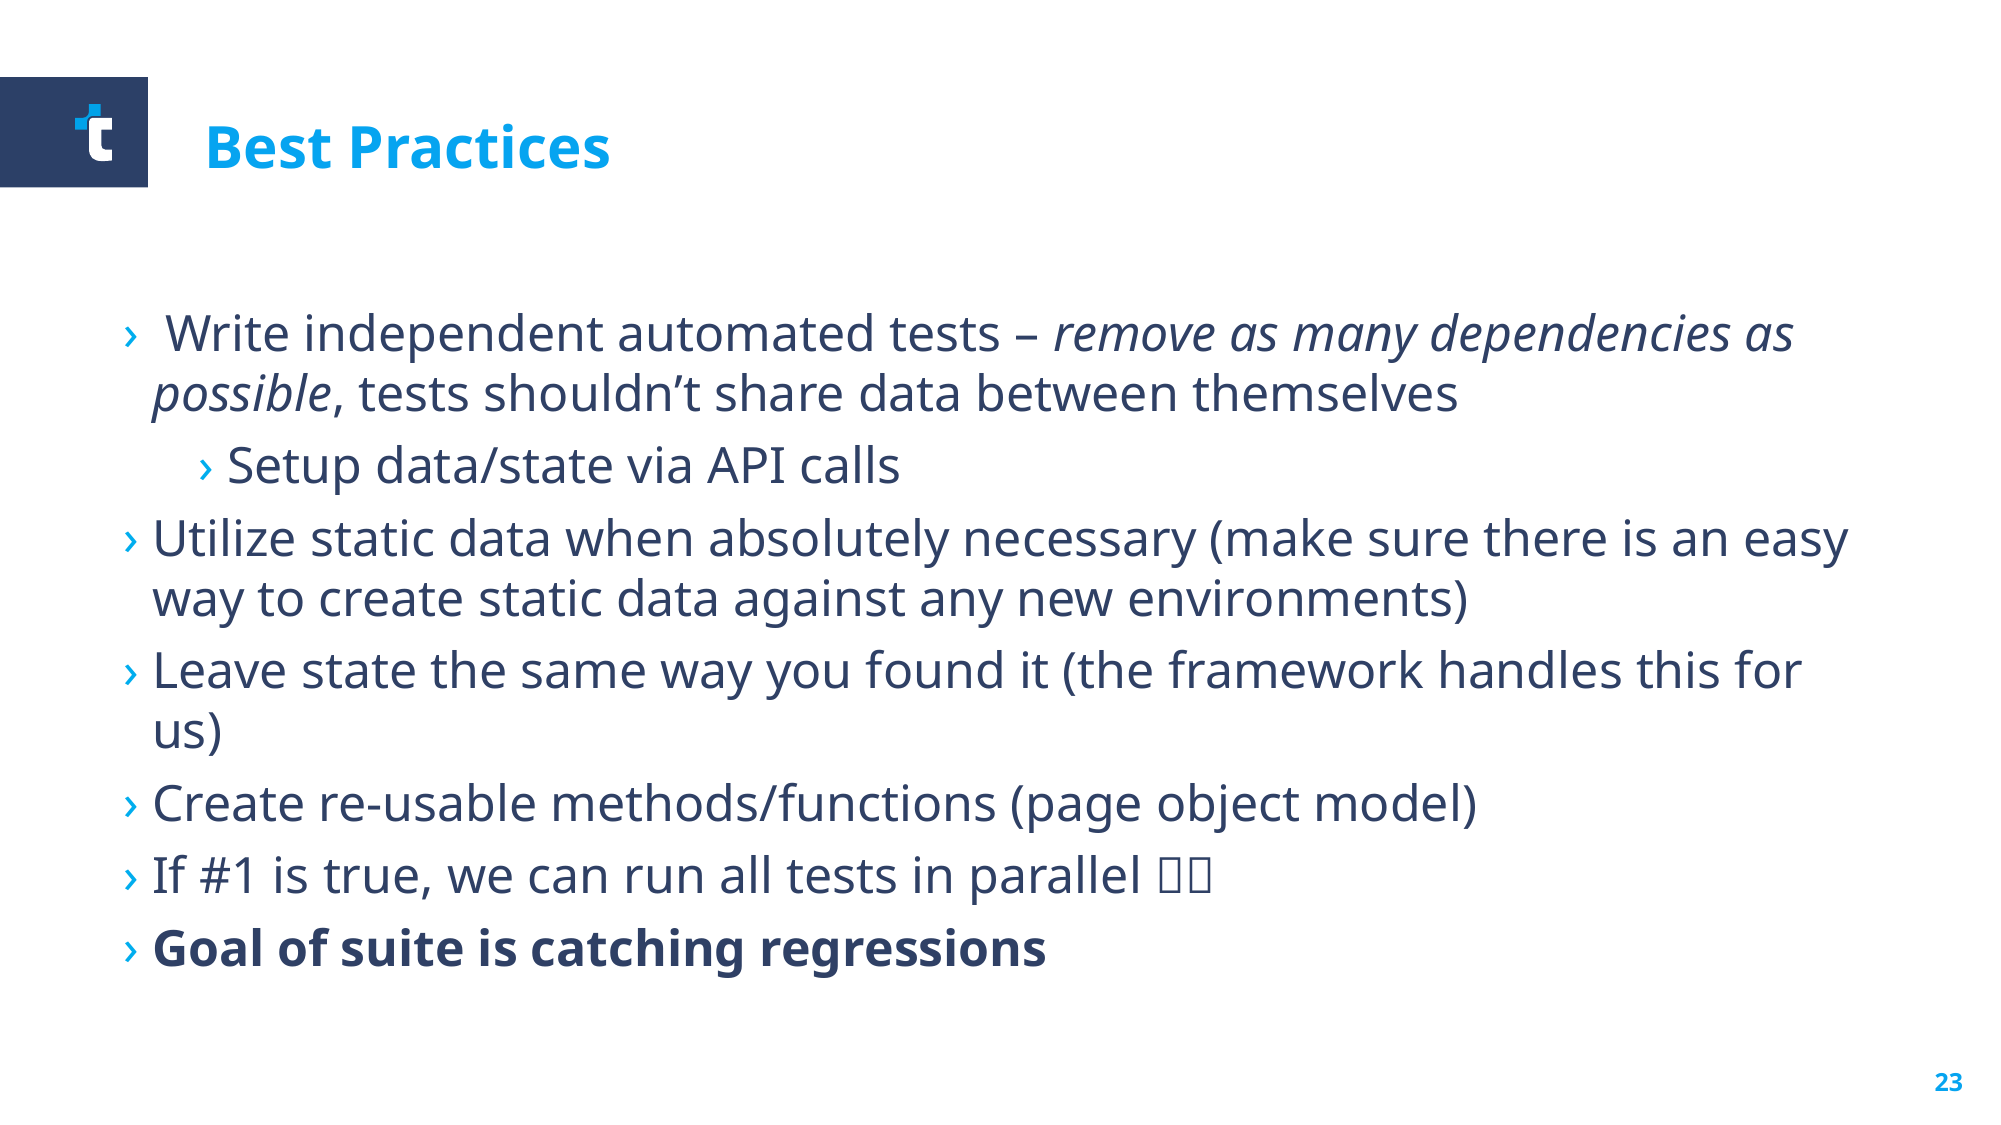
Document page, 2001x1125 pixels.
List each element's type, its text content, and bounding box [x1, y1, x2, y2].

text_box [0, 76, 149, 189]
text_box Write independent automated tests – remove as many dependencies as possible, tests shouldn’t share data between themselves Setup data/state via API calls Utilize static data when absolutely necessary (make sure there is an easy way to create static data against any new environments) Leave state the same way you found it (the framework handles this for us) Create re-usable methods/functions (page object model) If #1 is true, we can run all tests in parallel 🏃💨 Goal of suite is catching regressions [123, 301, 1877, 824]
text_box Best Practices [189, 102, 1787, 188]
slide_number 23 [1903, 1053, 1979, 1114]
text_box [75, 103, 112, 162]
